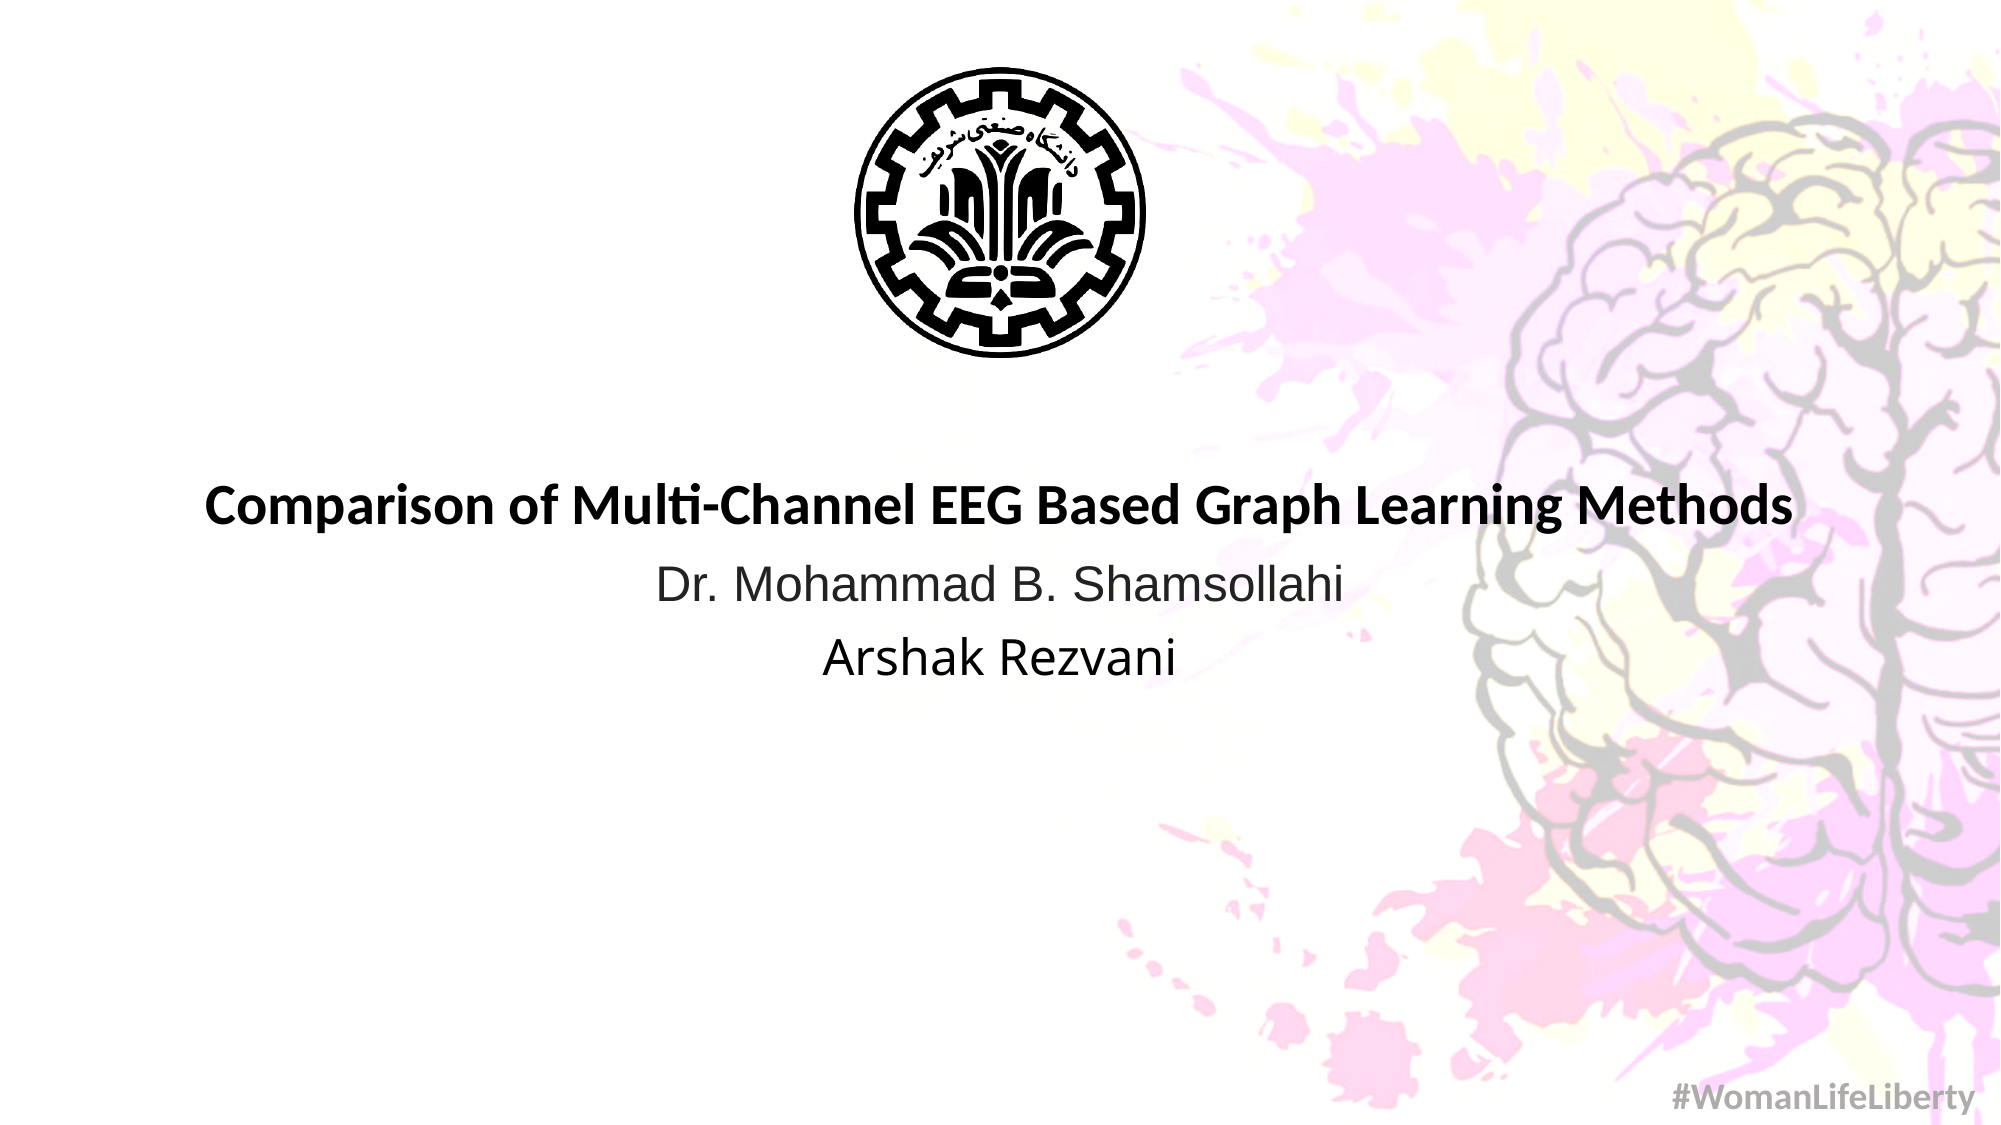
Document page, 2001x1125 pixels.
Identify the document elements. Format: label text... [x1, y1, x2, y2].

subtitle Comparison of Multi-Channel EEG Based Graph Learning Methods Dr. Mohammad B. Shamsollahi Arshak Rezvani [162, 466, 1838, 862]
picture [0, 0, 2001, 1125]
text_box #WomanLifeLiberty [1657, 1064, 2000, 1125]
